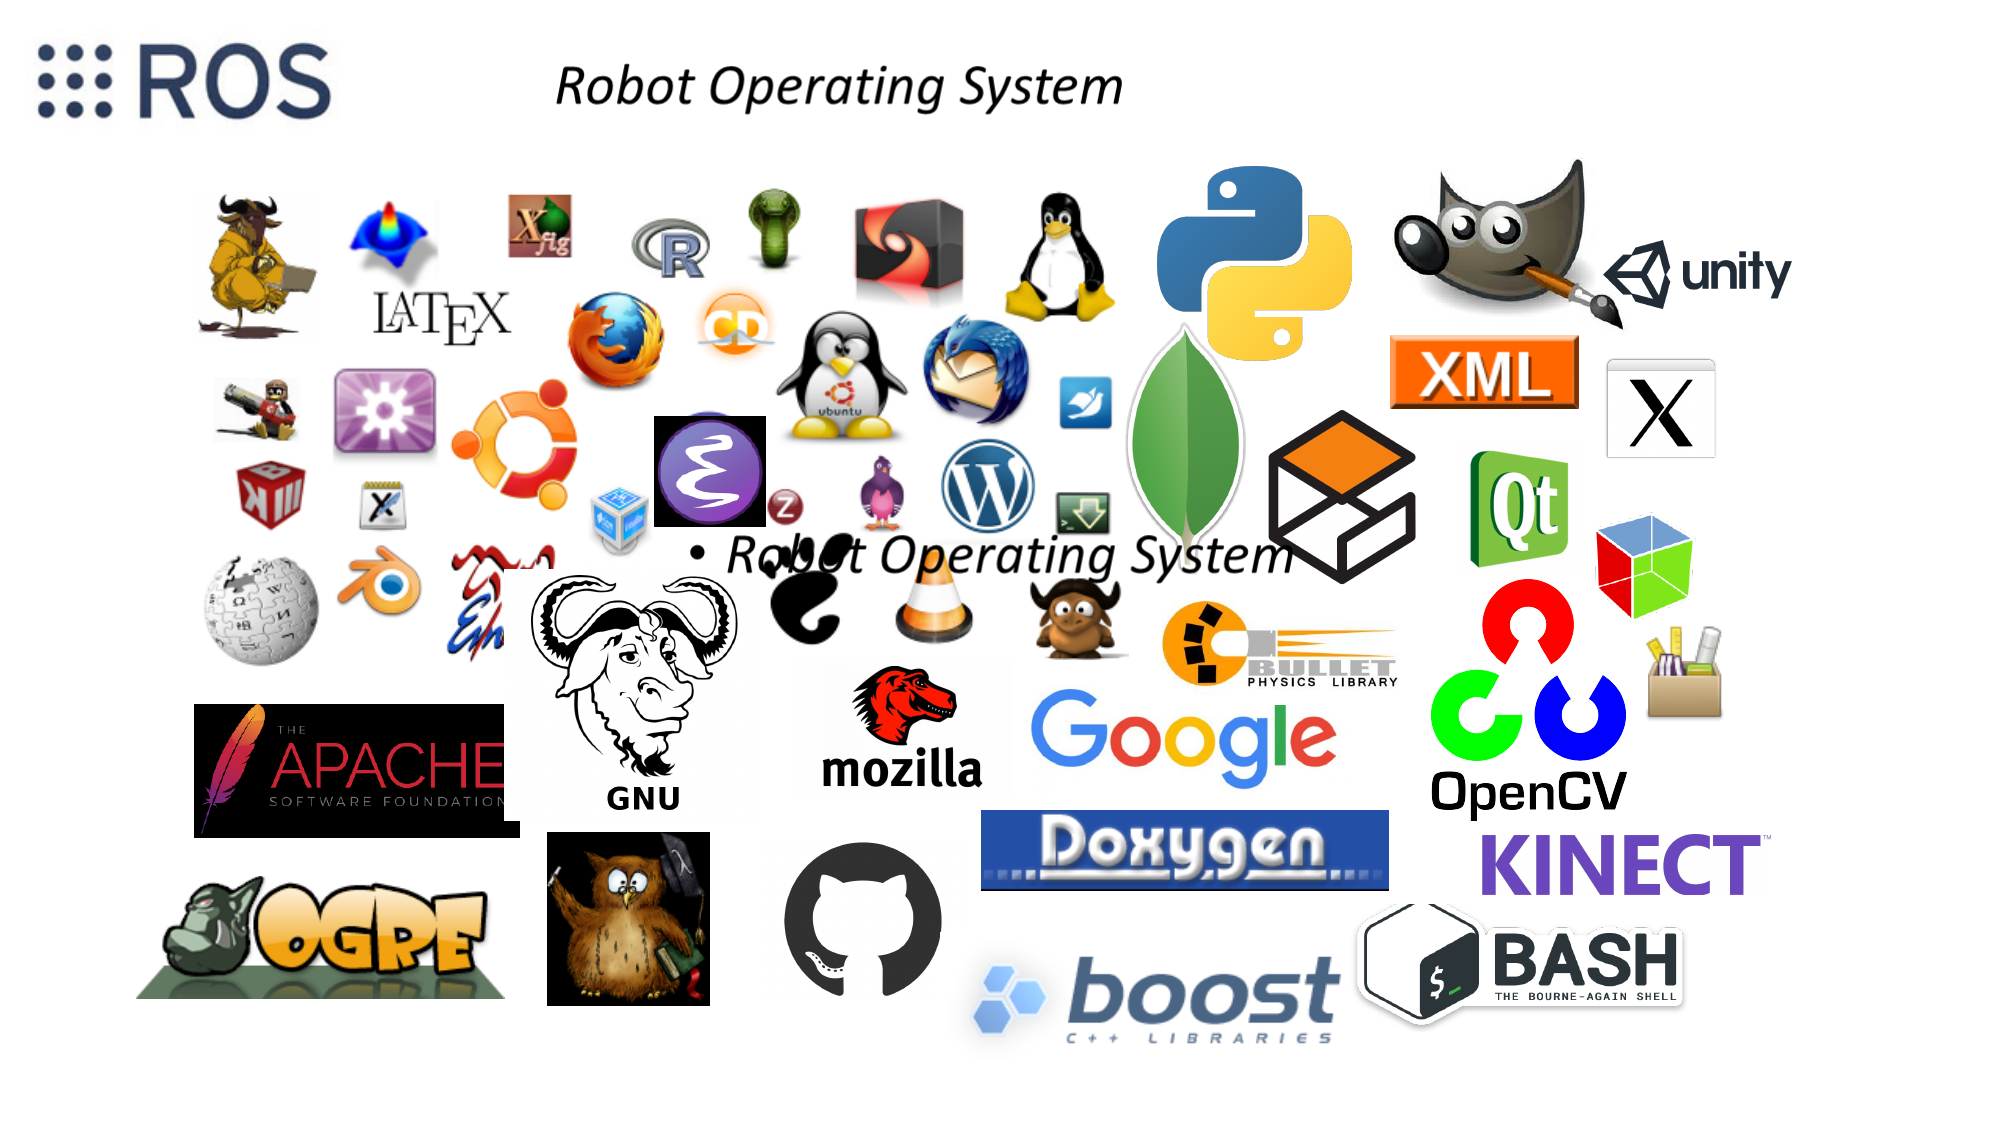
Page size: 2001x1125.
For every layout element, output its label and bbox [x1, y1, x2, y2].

picture [26, 16, 339, 139]
picture [1482, 834, 1771, 895]
picture [981, 810, 1389, 891]
picture [1603, 355, 1719, 462]
picture [761, 836, 1688, 1067]
picture [136, 876, 505, 999]
picture [191, 157, 1792, 838]
picture [547, 832, 710, 1006]
picture [519, 31, 1160, 155]
